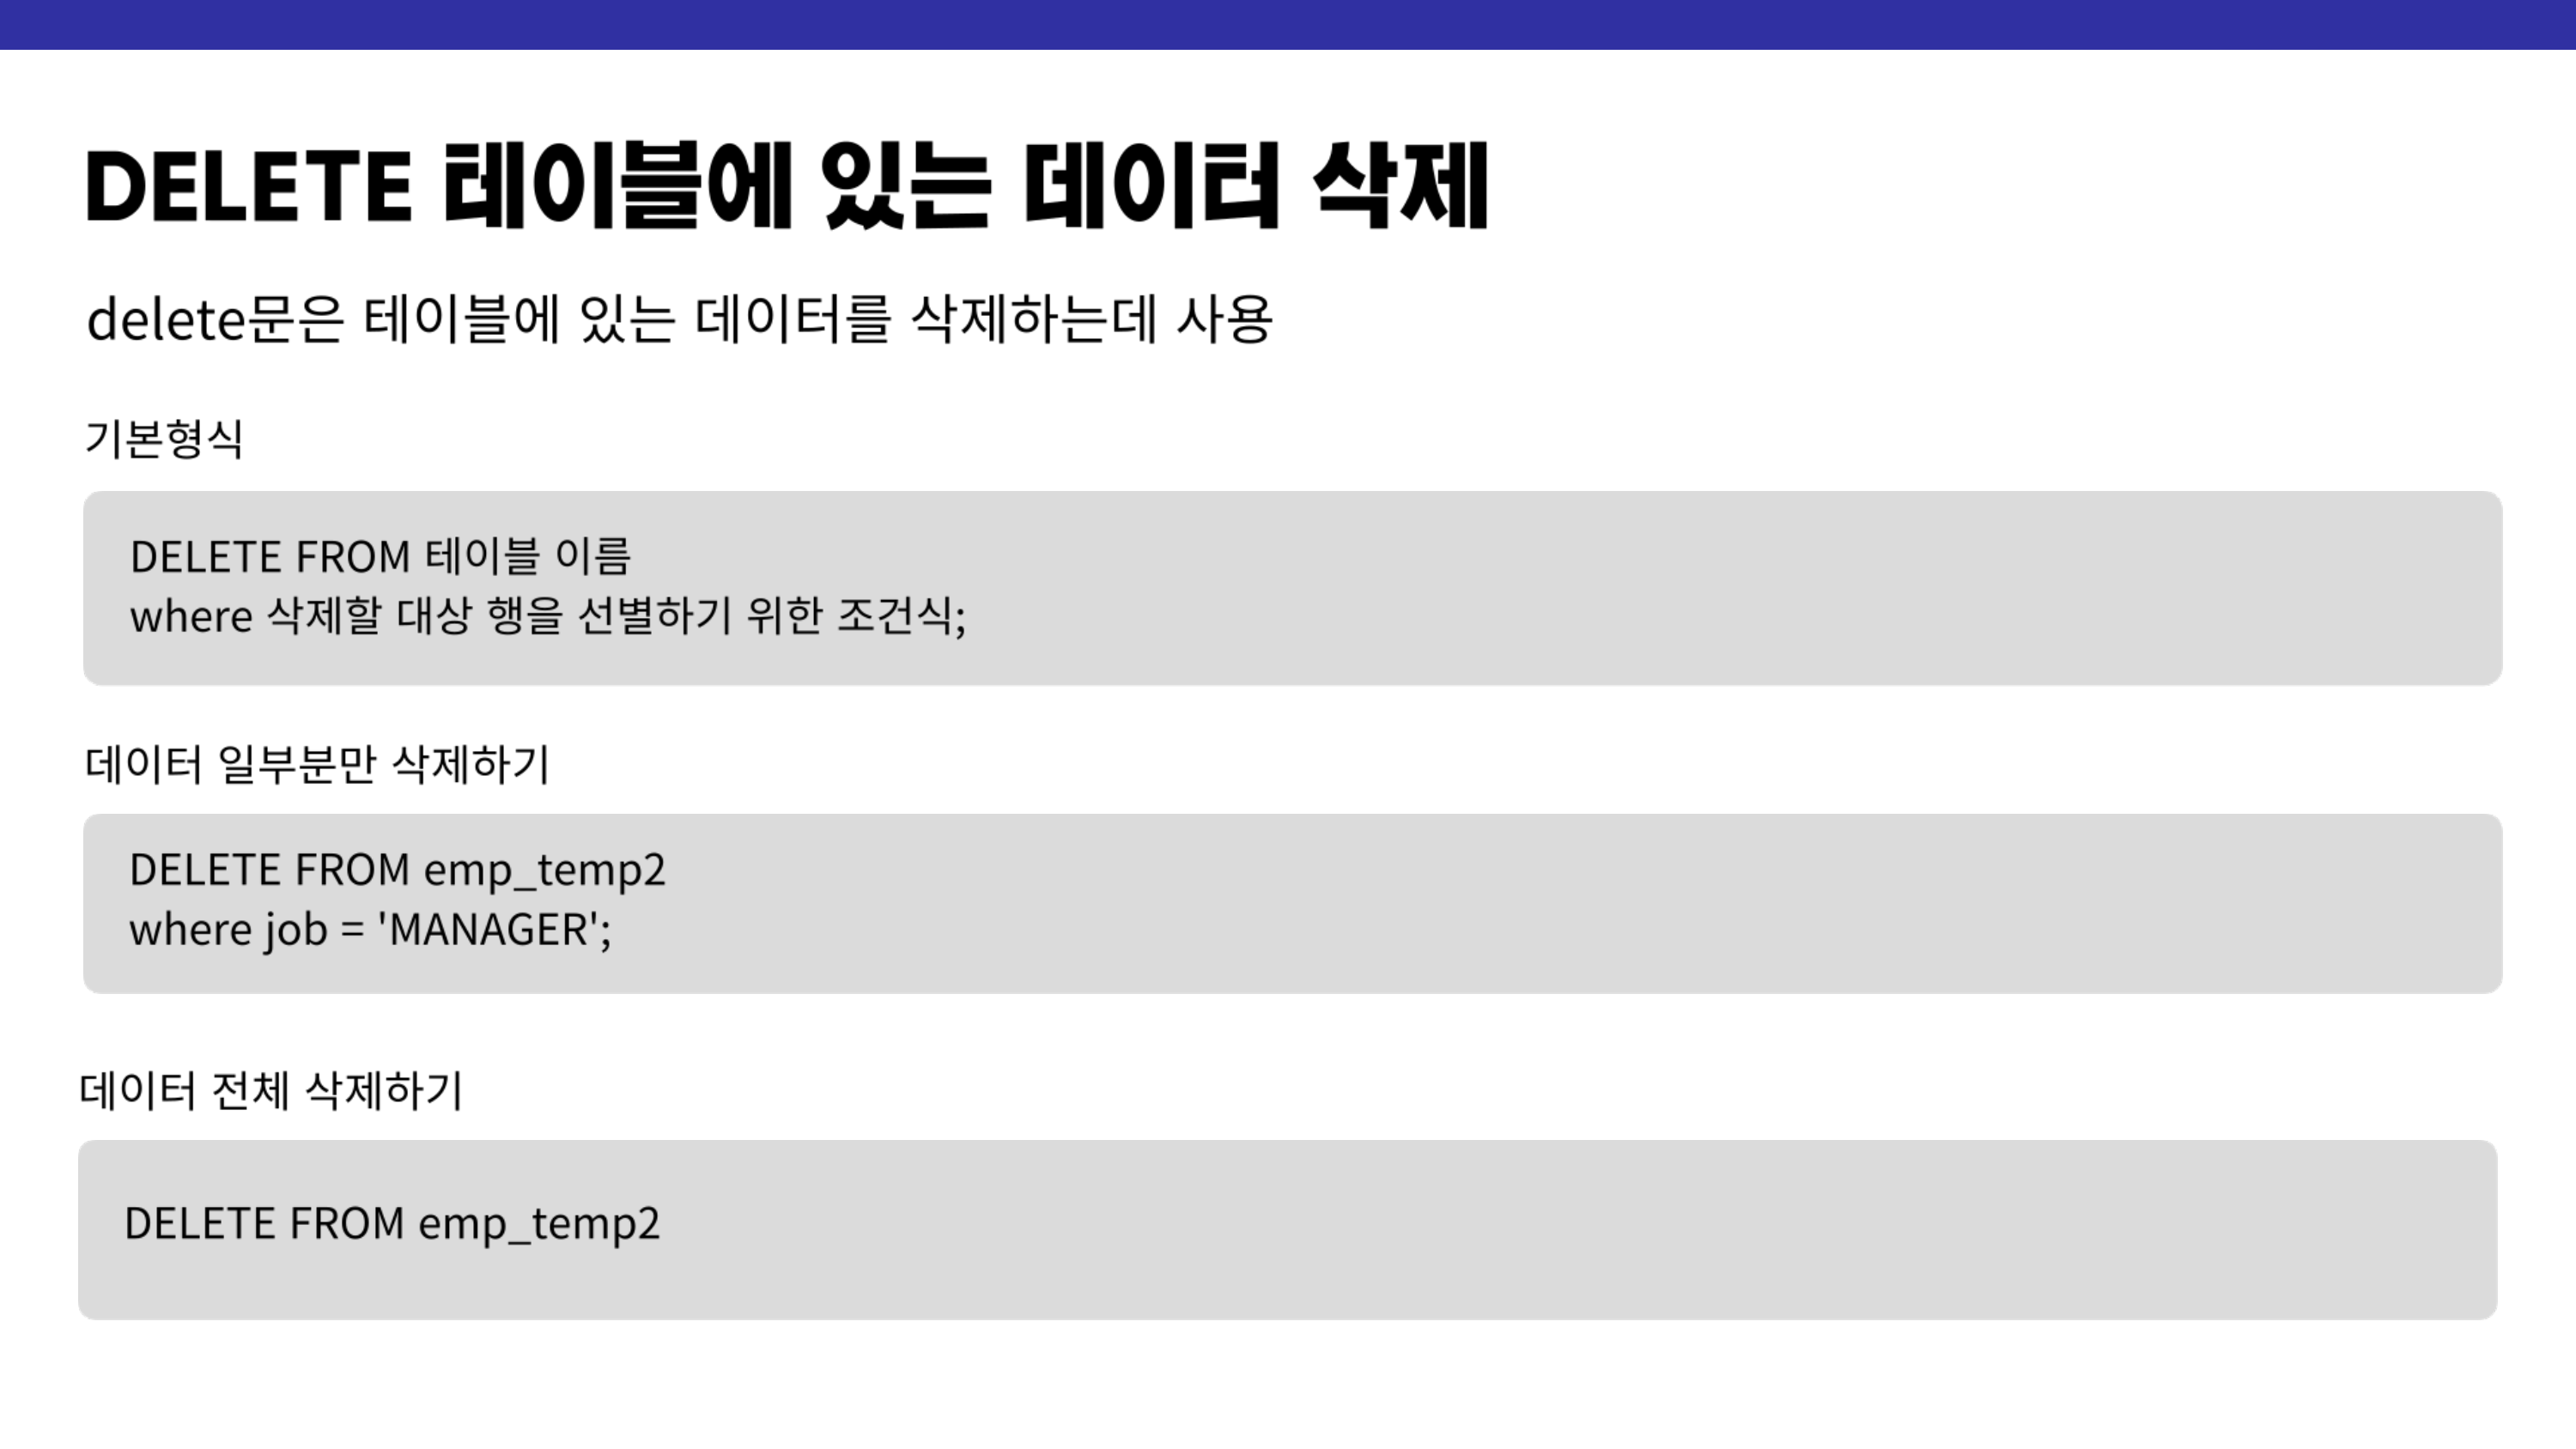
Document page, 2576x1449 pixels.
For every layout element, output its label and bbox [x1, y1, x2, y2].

picture [122, 831, 686, 979]
text_box [78, 1140, 2498, 1320]
text_box [83, 814, 2503, 994]
picture [77, 725, 571, 806]
picture [122, 518, 986, 666]
picture [77, 400, 264, 481]
picture [70, 117, 1531, 370]
text_box [0, 0, 2576, 50]
picture [116, 1184, 682, 1268]
picture [71, 1052, 485, 1132]
text_box [83, 491, 2503, 687]
